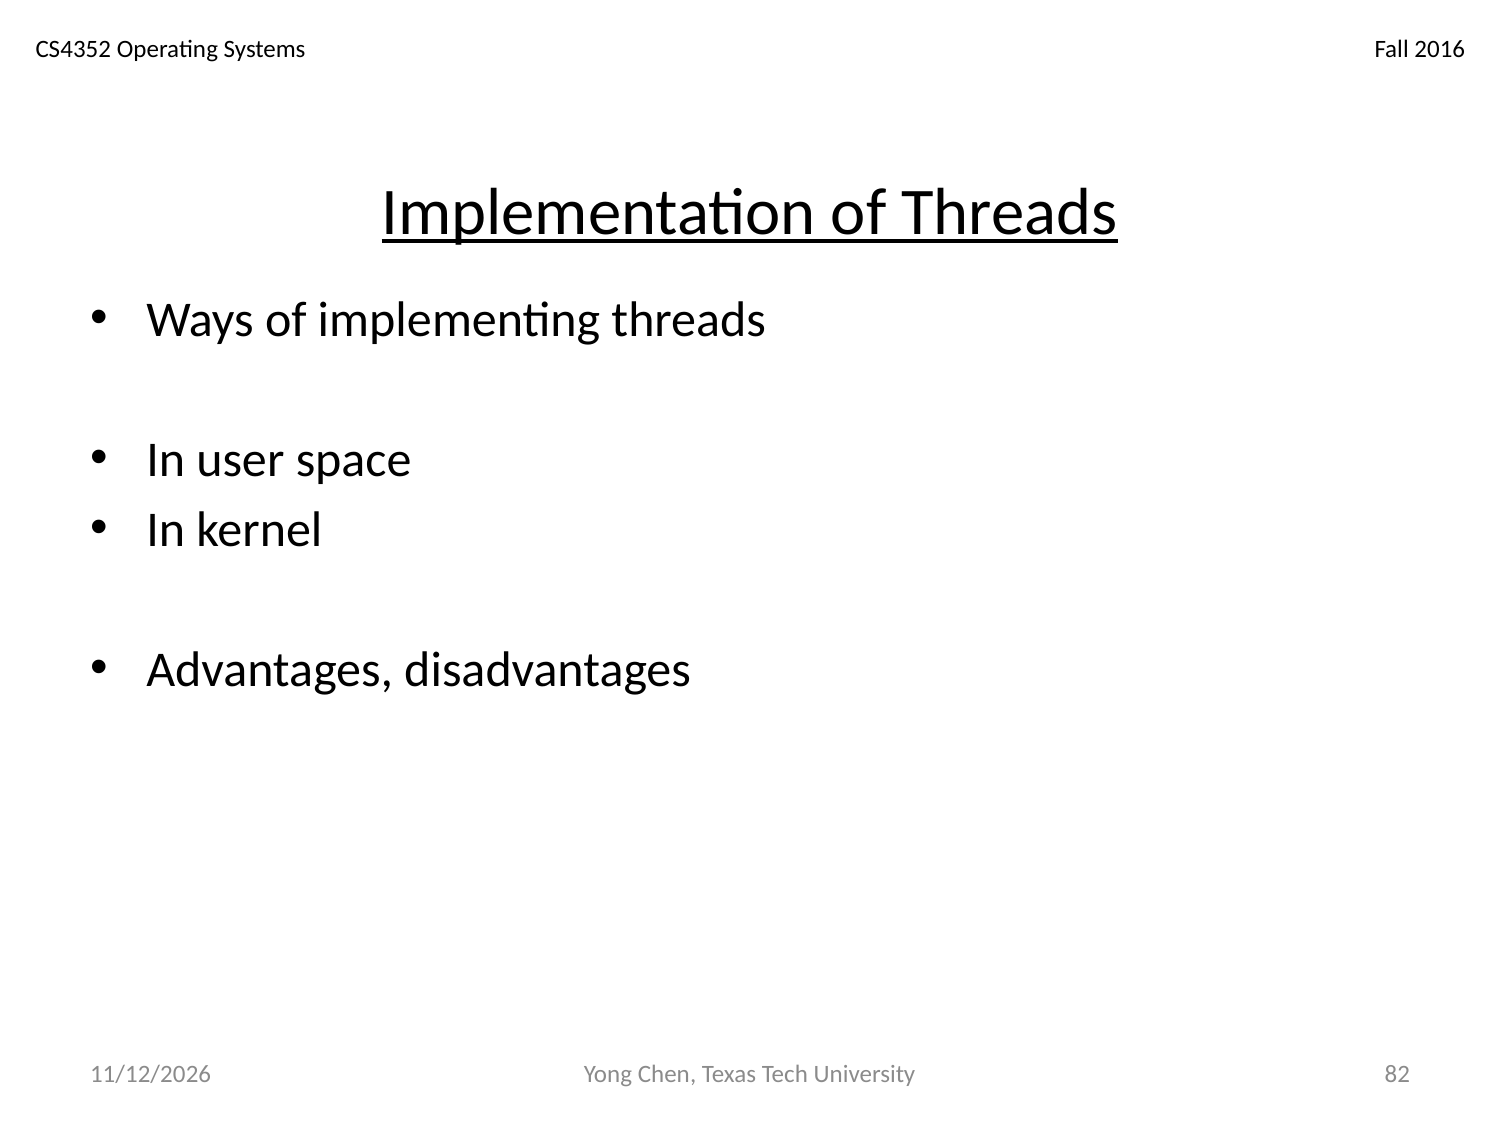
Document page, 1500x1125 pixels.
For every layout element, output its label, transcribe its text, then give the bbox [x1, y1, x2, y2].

footer Yong Chen, Texas Tech University [512, 1042, 988, 1103]
slide_number 82 [1074, 1042, 1425, 1103]
list Ways of implementing threads In user space In kernel Advantages, disadvantages [75, 279, 1425, 1029]
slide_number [75, 1042, 425, 1103]
title Implementation of Threads [75, 160, 1425, 263]
